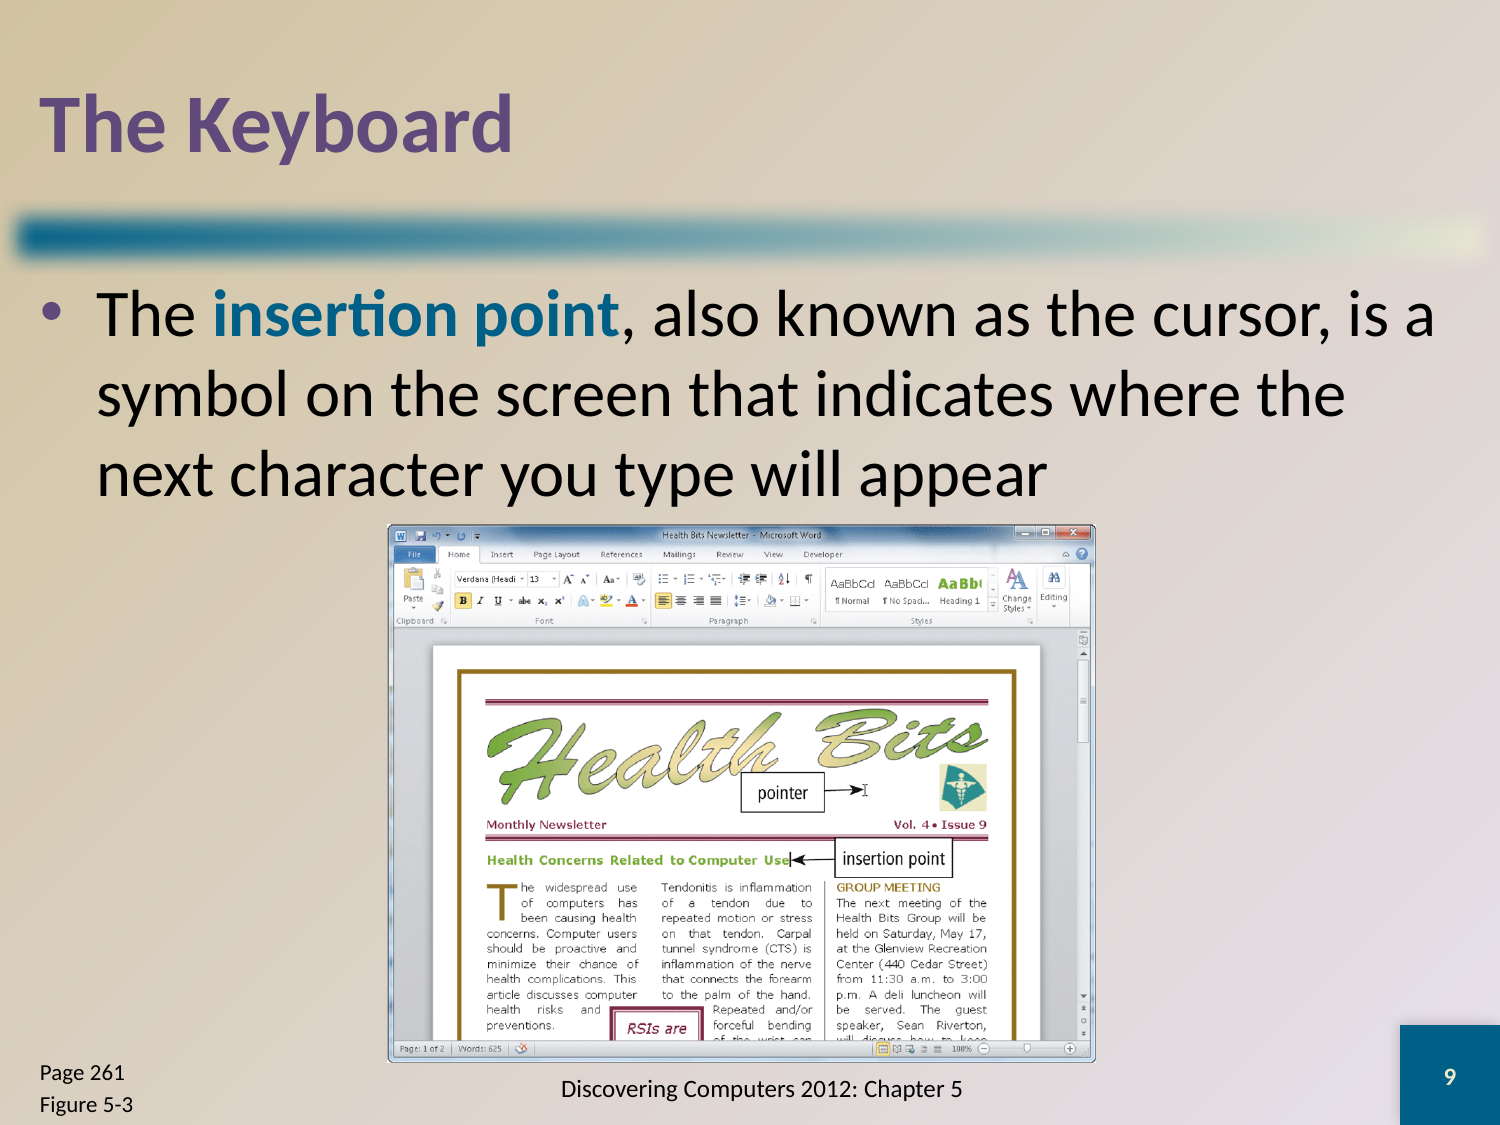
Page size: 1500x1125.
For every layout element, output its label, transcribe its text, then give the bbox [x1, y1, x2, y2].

footer Discovering Computers 2012: Chapter 5 [450, 1072, 1075, 1125]
list Page 261 Figure 5-3 [24, 1050, 300, 1125]
picture [387, 524, 1096, 1063]
title The Keyboard [24, 24, 1475, 213]
list The insertion point, also known as the cursor, is a symbol on the screen that indicates where the next character you type will appear [24, 262, 1475, 1025]
slide_number 9 [1400, 1025, 1500, 1125]
